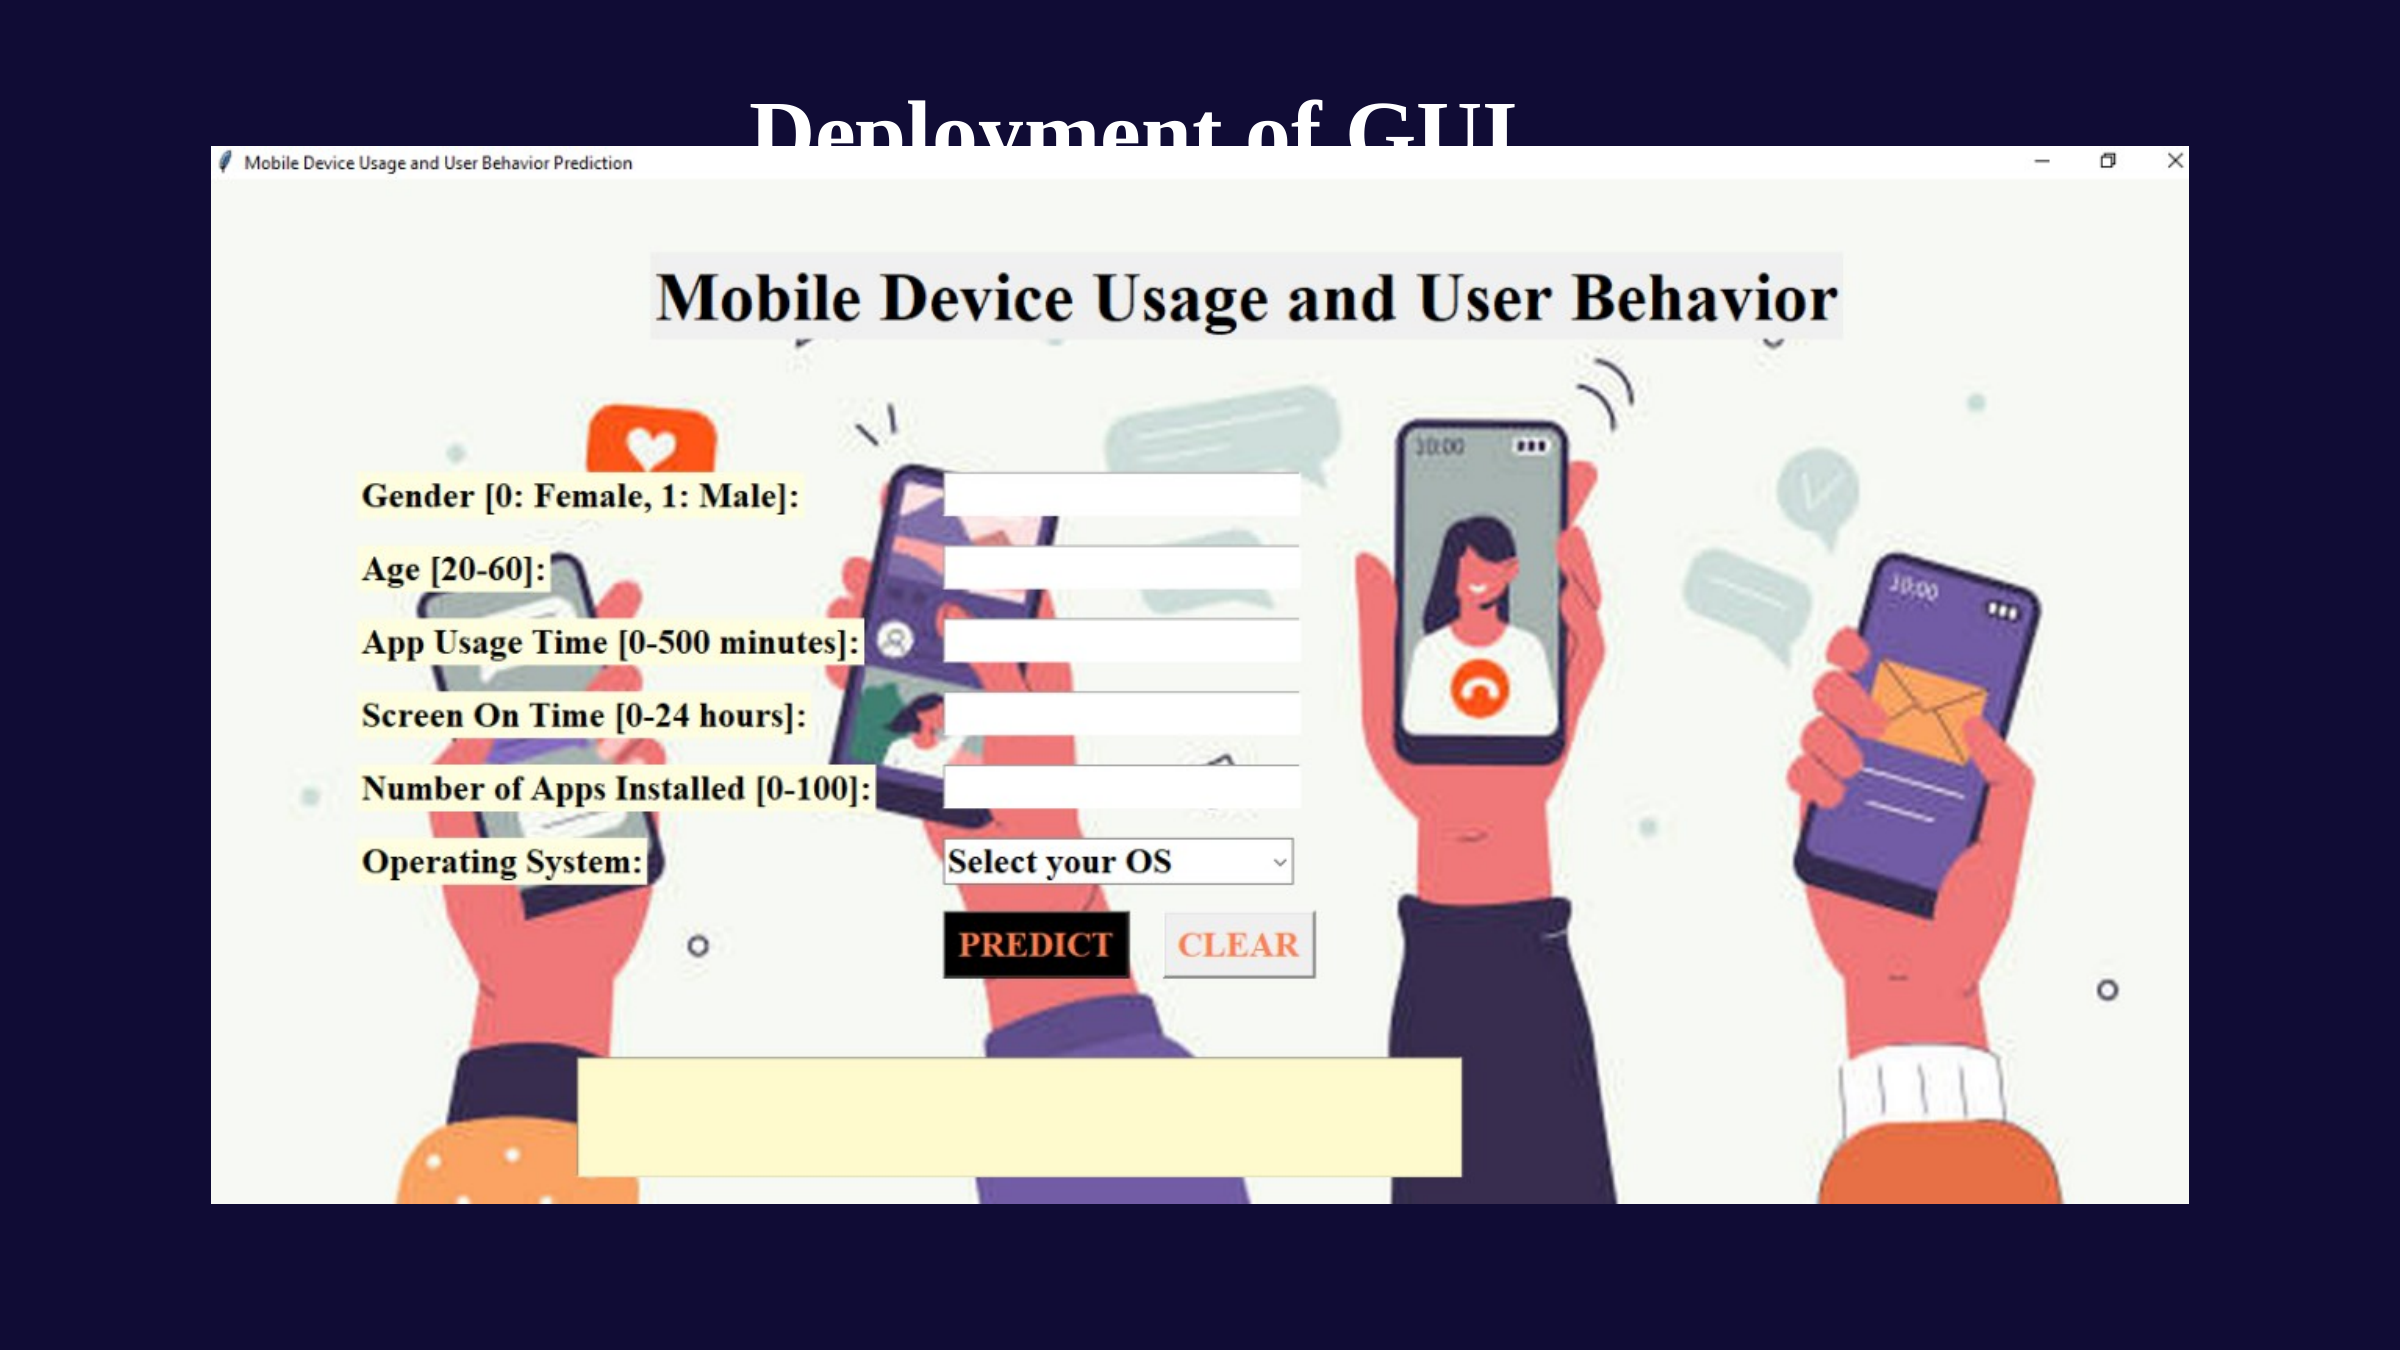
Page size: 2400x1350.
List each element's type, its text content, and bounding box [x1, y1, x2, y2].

text_box Deployment of GUI [121, 65, 2148, 301]
picture [211, 146, 2189, 1204]
